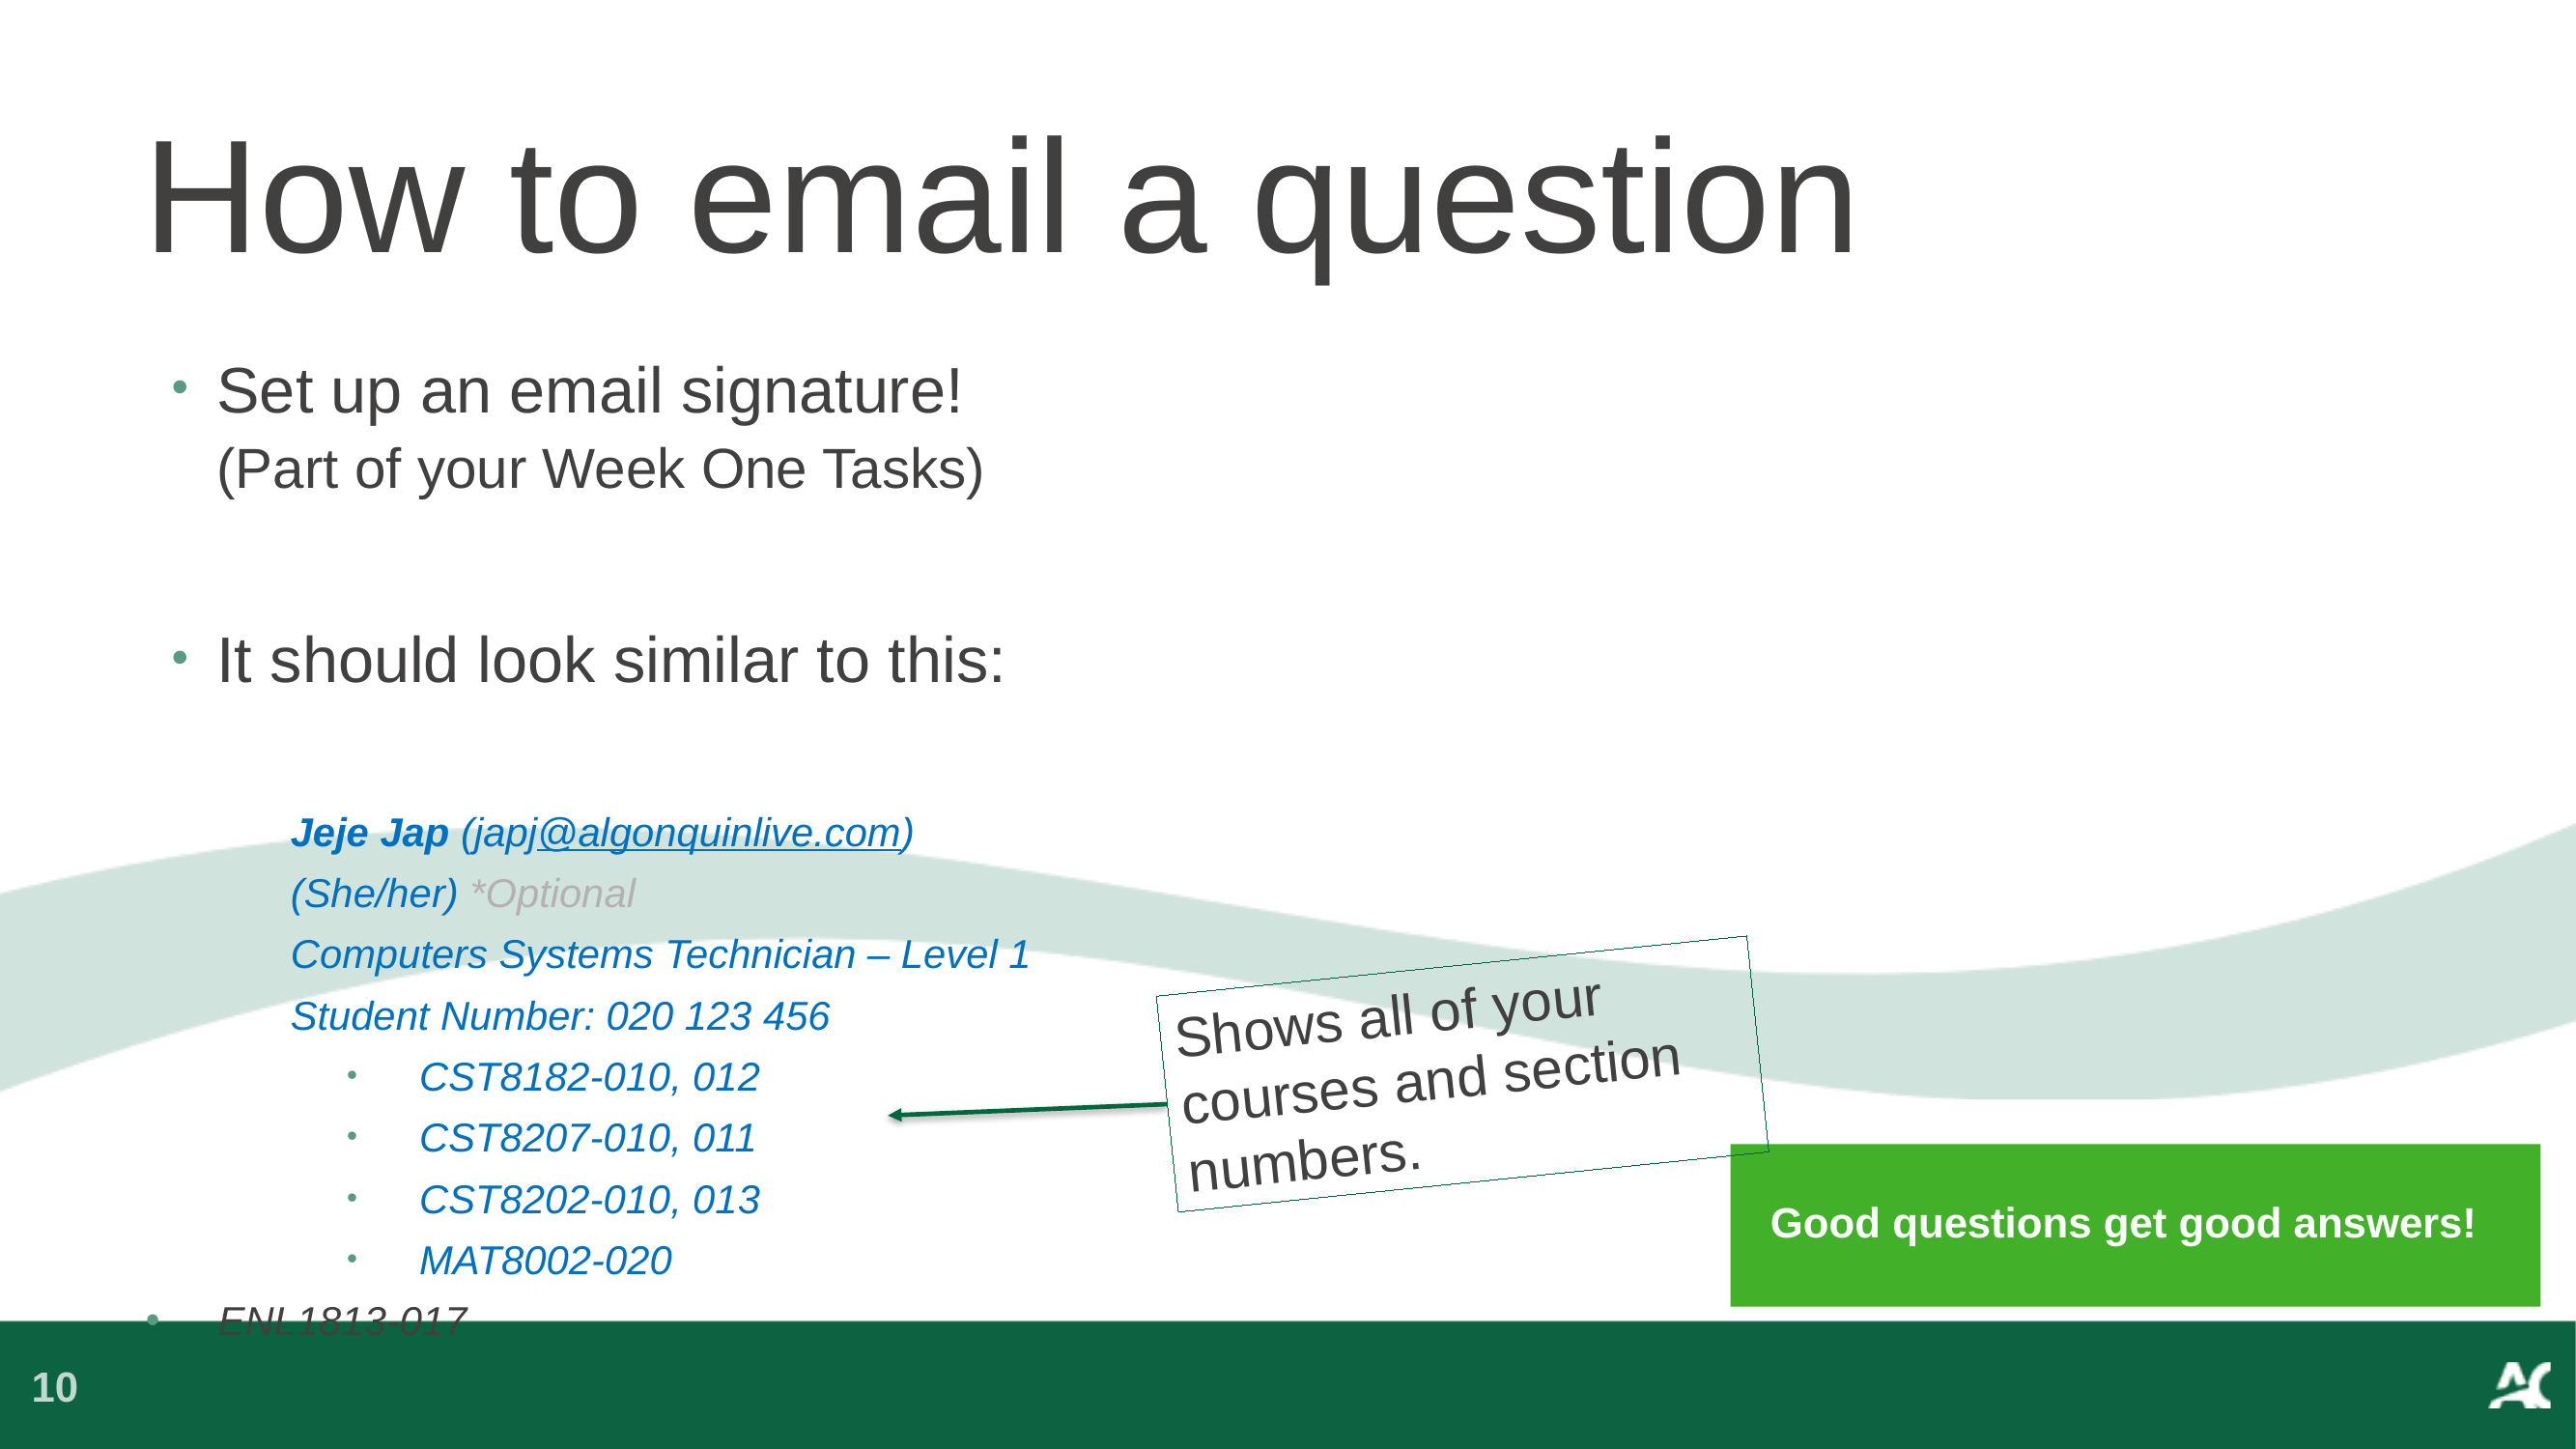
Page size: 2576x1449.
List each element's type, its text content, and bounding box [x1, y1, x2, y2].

slide_number 10 [31, 1346, 116, 1424]
text_box Shows all of your courses and section numbers. [1156, 935, 1769, 1212]
list Good questions get good answers! [1730, 1144, 2541, 1307]
text_box Set up an email signature! (Part of your Week One Tasks) It should look similar to this: Jeje Jap (japj@algonquinlive.com) (She/her) *Optional Computers Systems Technician – Level 1 Student Number: 020 123 456 CST8182-010, 012 CST8207-010, 011 CST8202-010, 013 MAT8002-020 ENL1813-017 [131, 333, 2393, 1307]
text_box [888, 1104, 1169, 1116]
text_box How to email a question [128, 122, 1883, 334]
